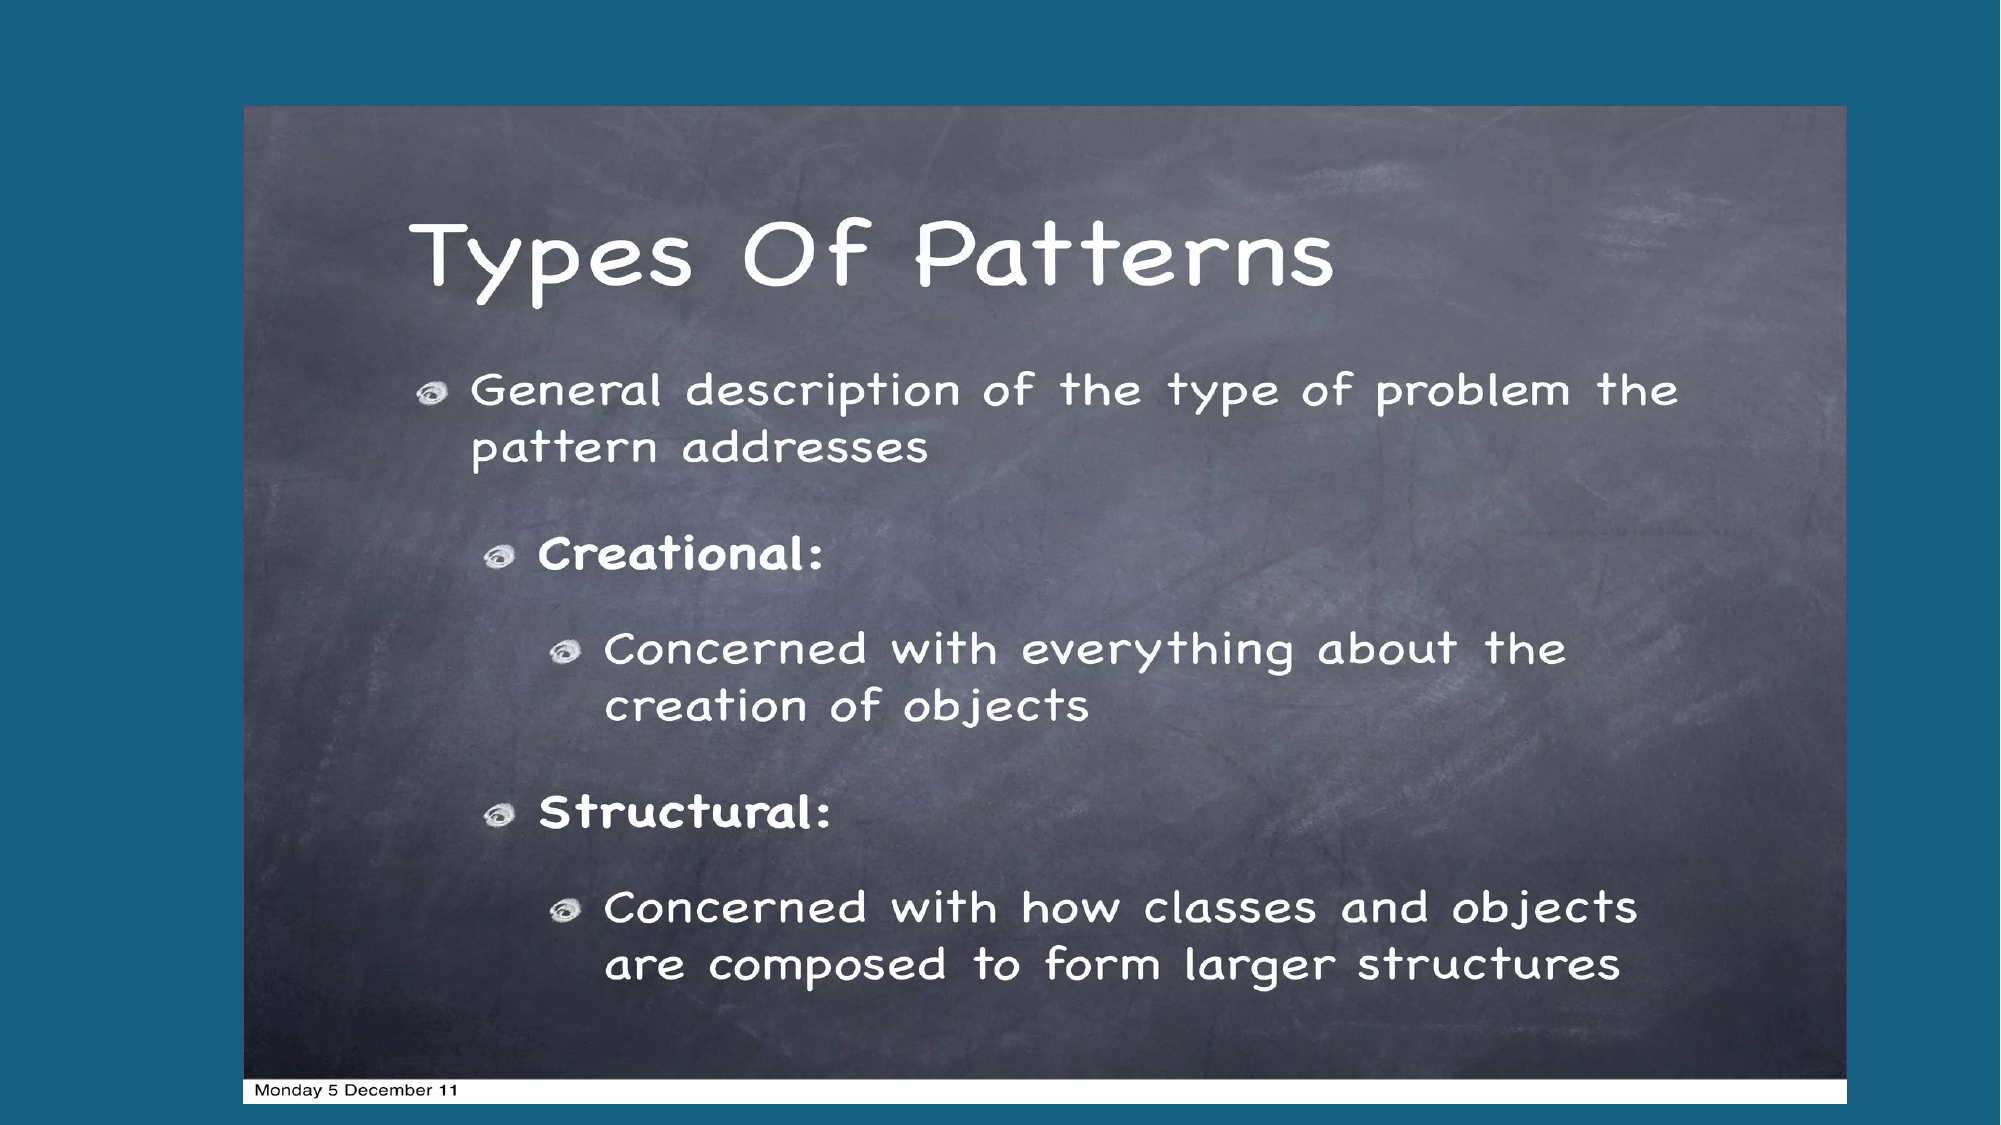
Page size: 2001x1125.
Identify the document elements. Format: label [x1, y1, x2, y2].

picture [242, 104, 1848, 1104]
